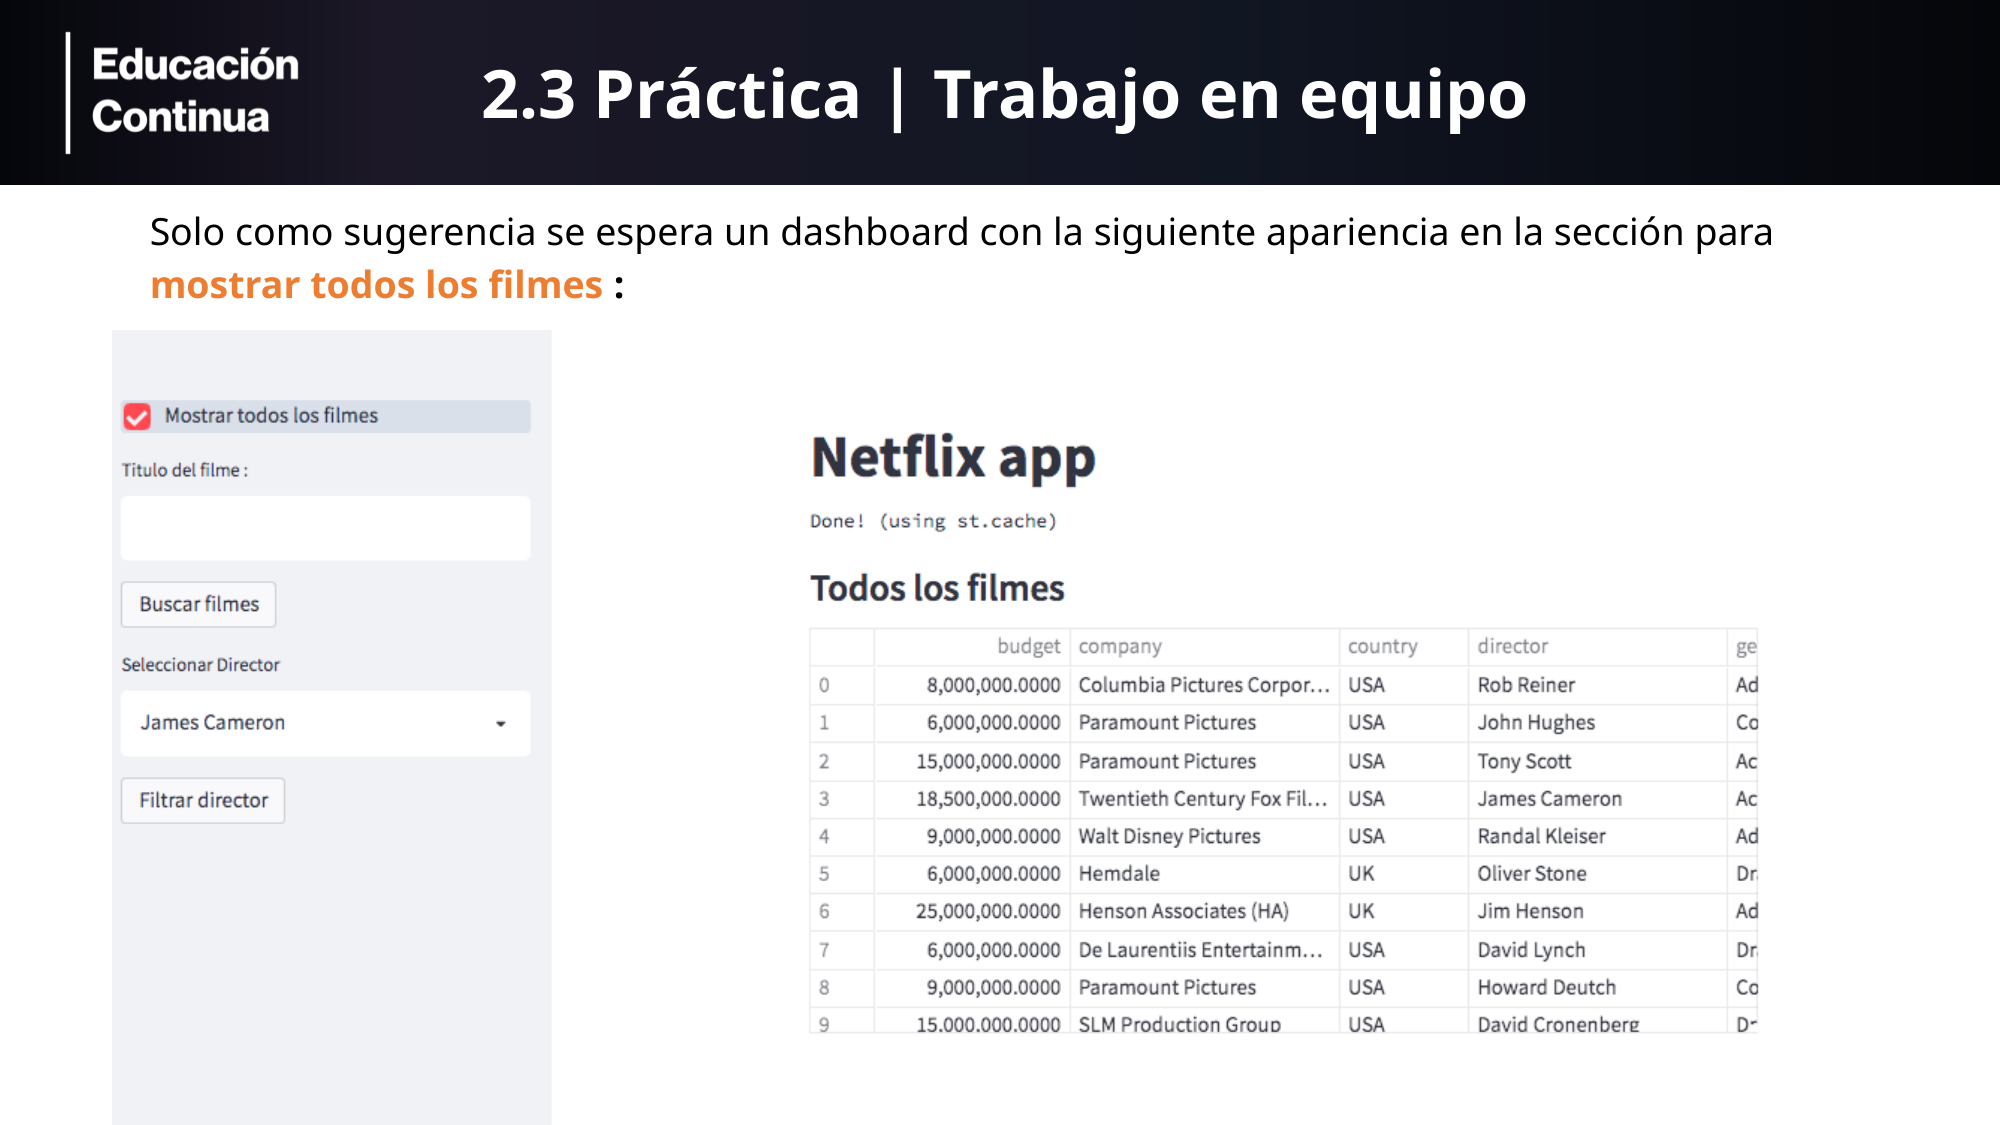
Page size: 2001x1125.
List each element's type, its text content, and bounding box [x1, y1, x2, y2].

list Solo como sugerencia se espera un dashboard con la siguiente apariencia en la sección para mostrar todos los filmes : [59, 161, 1904, 344]
picture [112, 330, 1878, 1125]
title 2.3 Práctica | Trabajo en equipo [466, 37, 1791, 146]
picture [0, 0, 2000, 185]
